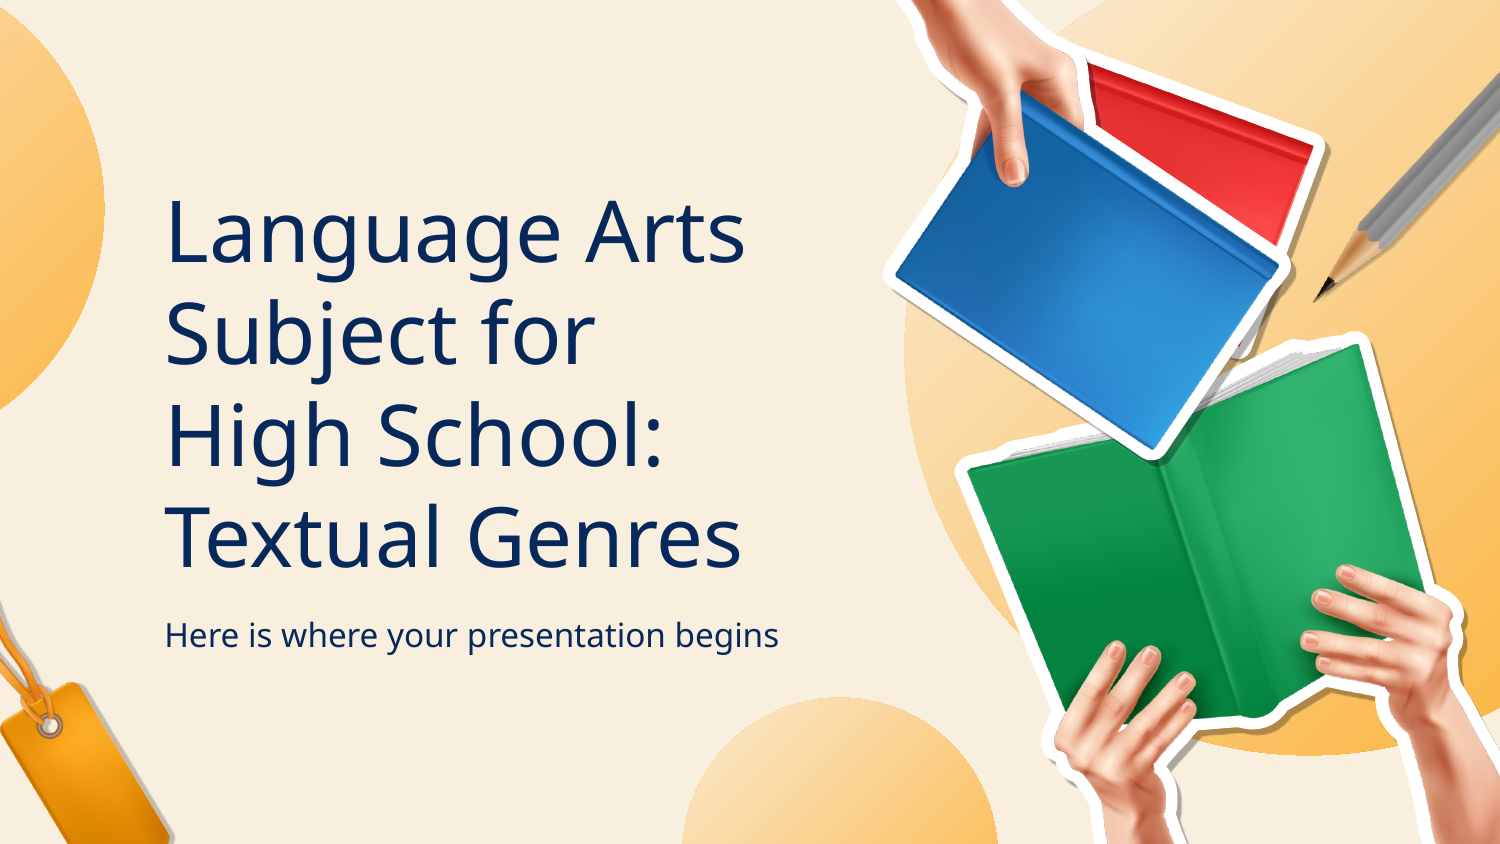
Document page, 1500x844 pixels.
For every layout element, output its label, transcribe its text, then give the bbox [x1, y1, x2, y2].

subtitle Here is where your presentation begins [149, 593, 740, 663]
picture [0, 562, 174, 844]
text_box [745, 0, 1500, 844]
title Language Arts Subject for High School: Textual Genres [149, 153, 740, 593]
